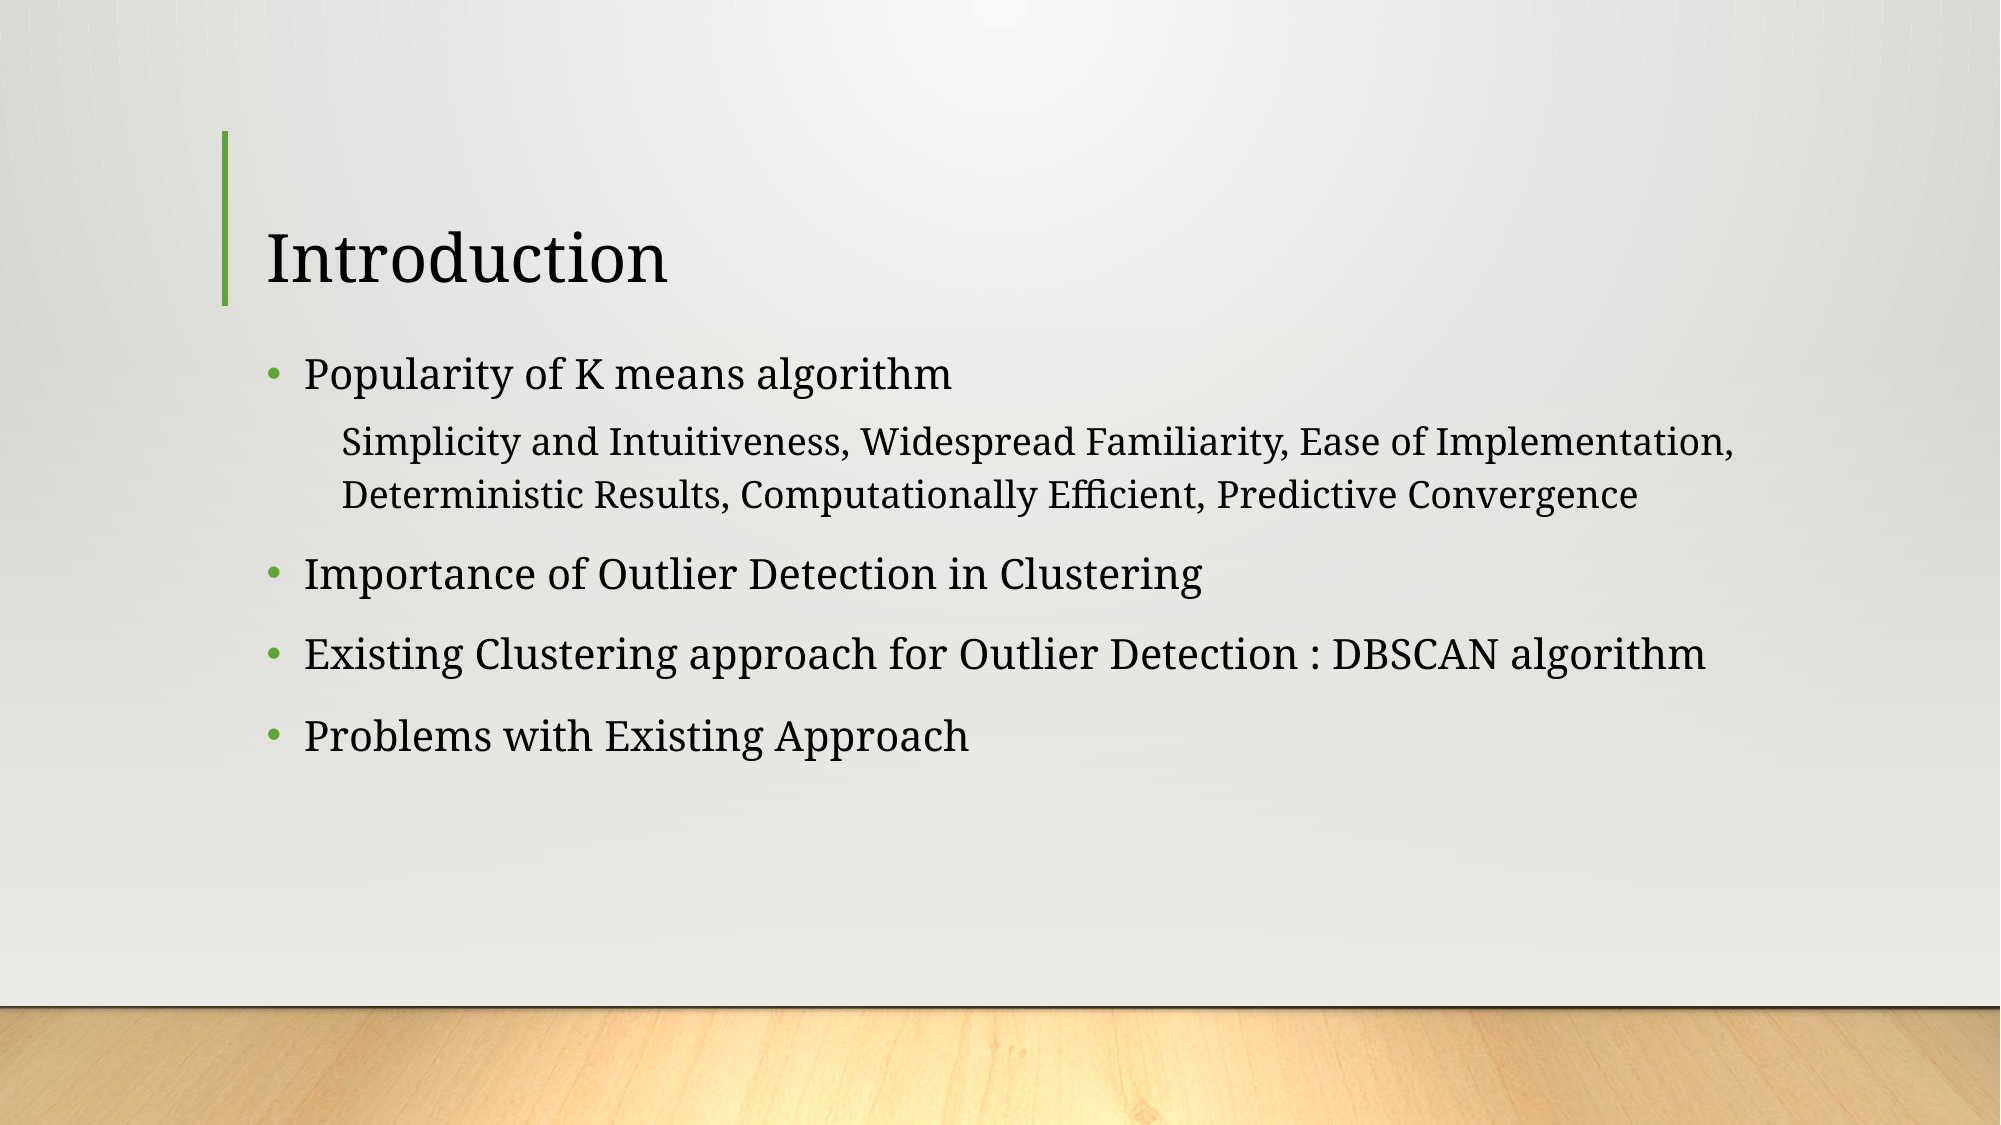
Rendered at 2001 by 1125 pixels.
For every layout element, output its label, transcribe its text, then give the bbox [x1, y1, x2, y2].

picture [0, 1006, 2000, 1125]
list Popularity of K means algorithm Simplicity and Intuitiveness, Widespread Familiarity, Ease of Implementation, Deterministic Results, Computationally Efficient, Predictive Convergence Importance of Outlier Detection in Clustering Existing Clustering approach for Outlier Detection : DBSCAN algorithm Problems with Existing Approach [251, 330, 1814, 897]
title Introduction [251, 131, 1814, 305]
